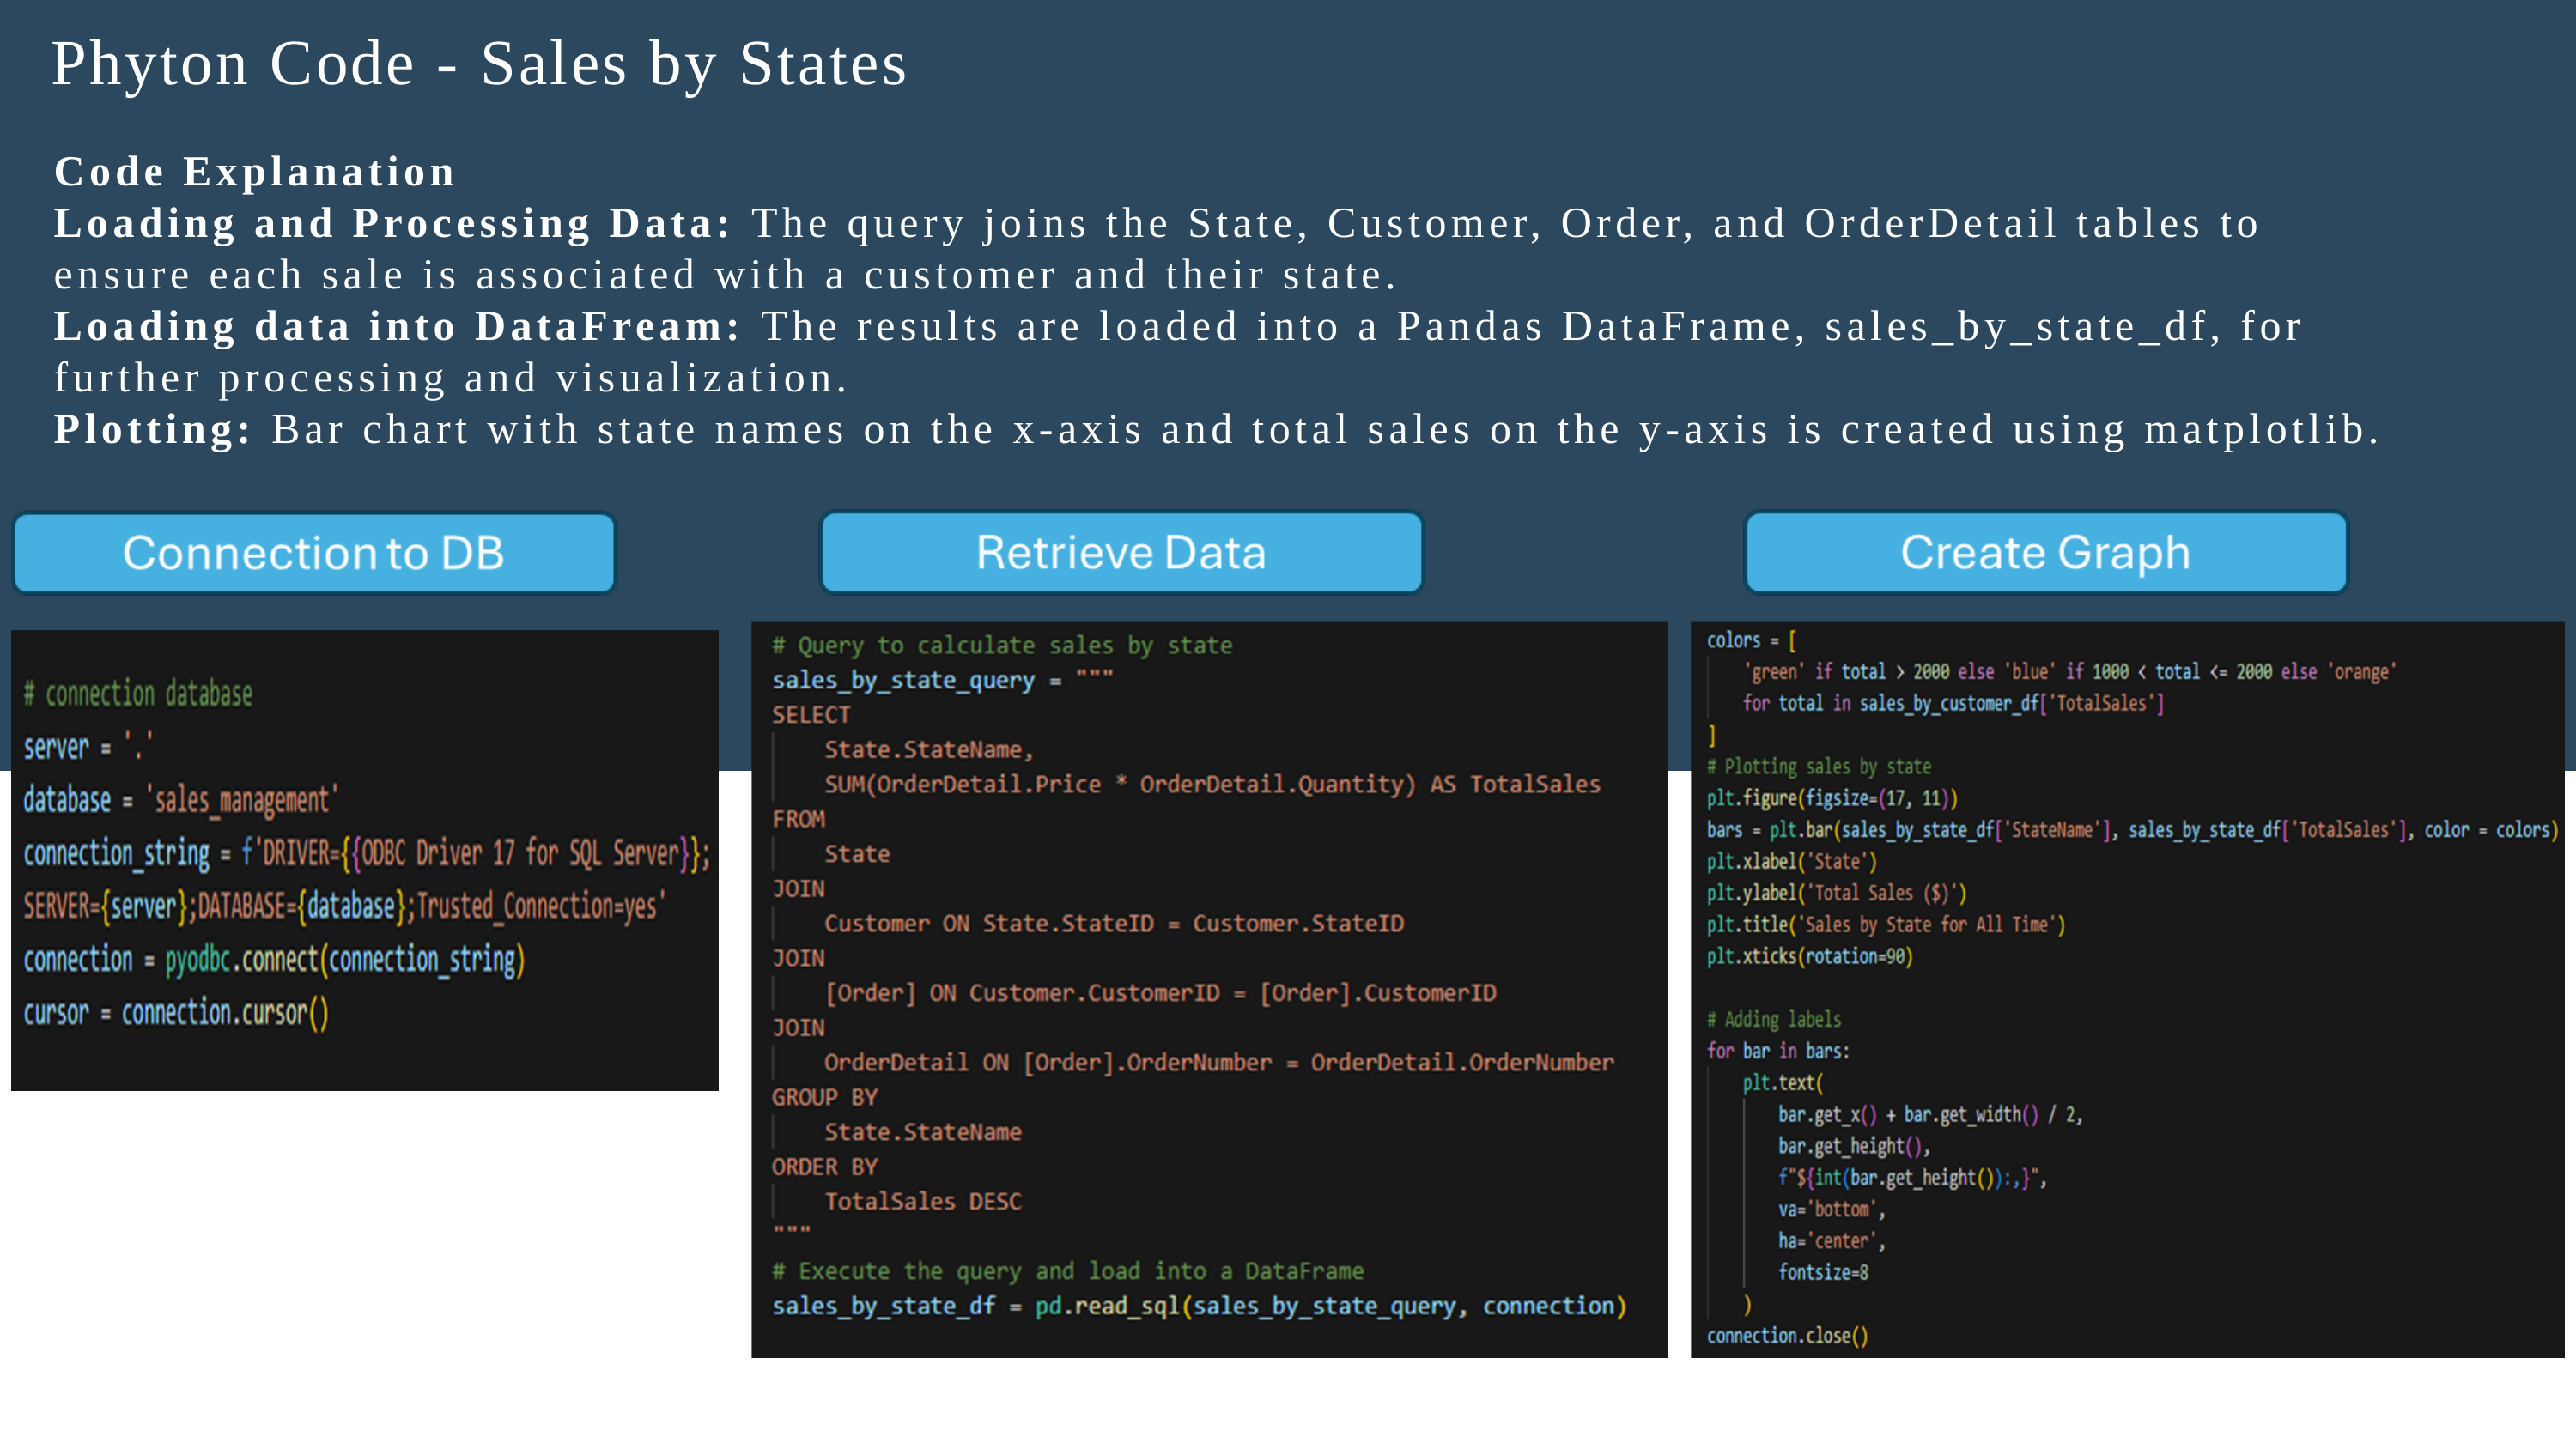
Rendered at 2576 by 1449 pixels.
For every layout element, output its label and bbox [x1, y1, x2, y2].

picture [10, 506, 2565, 1358]
text_box [0, 0, 2576, 772]
